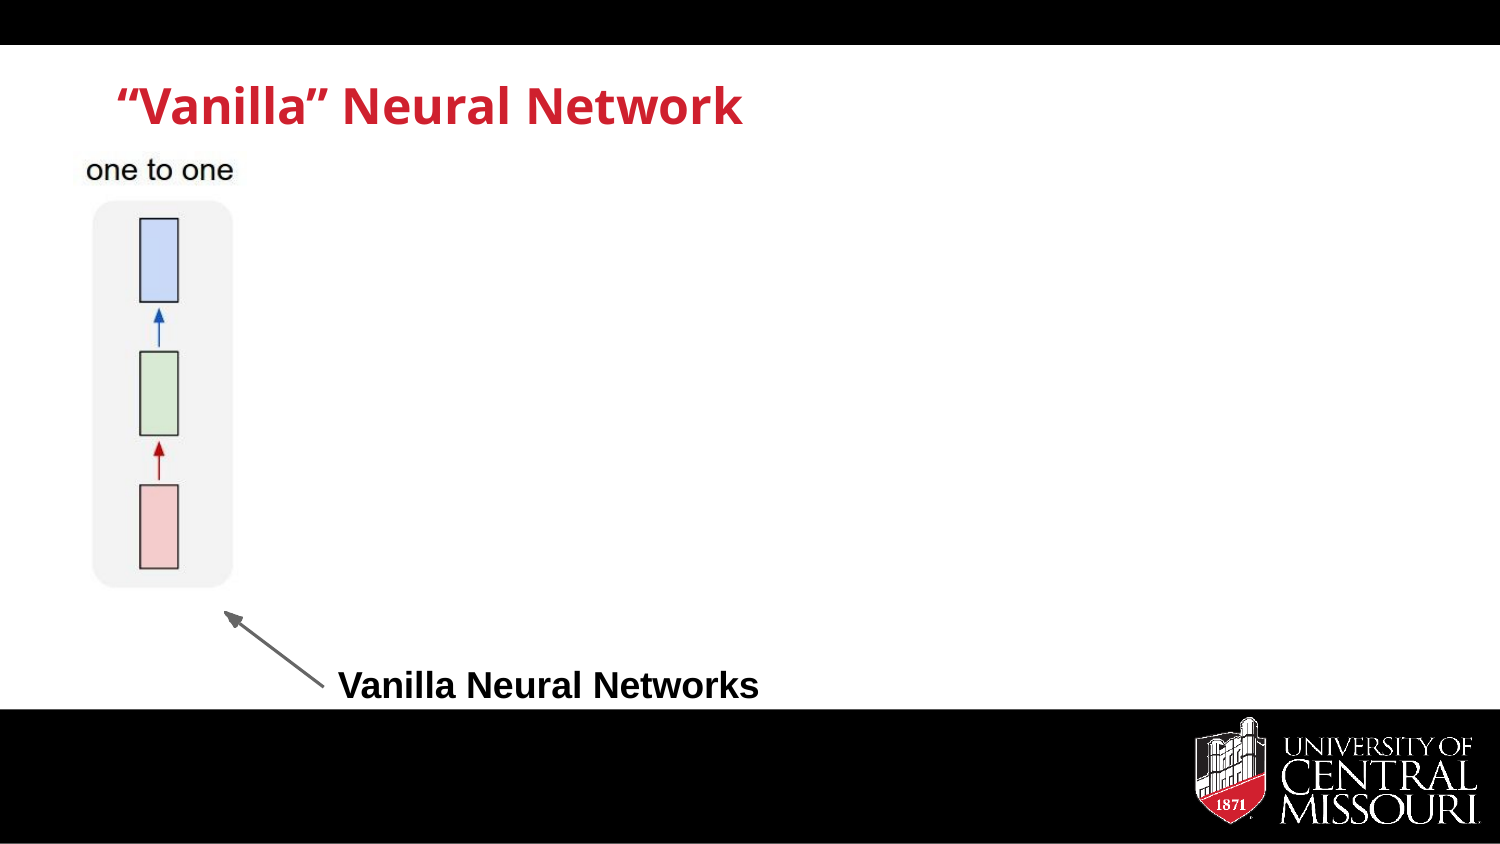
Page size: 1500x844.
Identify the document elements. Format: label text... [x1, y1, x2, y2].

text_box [224, 611, 326, 690]
picture [73, 151, 247, 591]
picture [1187, 710, 1488, 832]
title “Vanilla” Neural Network [75, 41, 1425, 216]
text_box Vanilla Neural Networks [335, 659, 765, 707]
